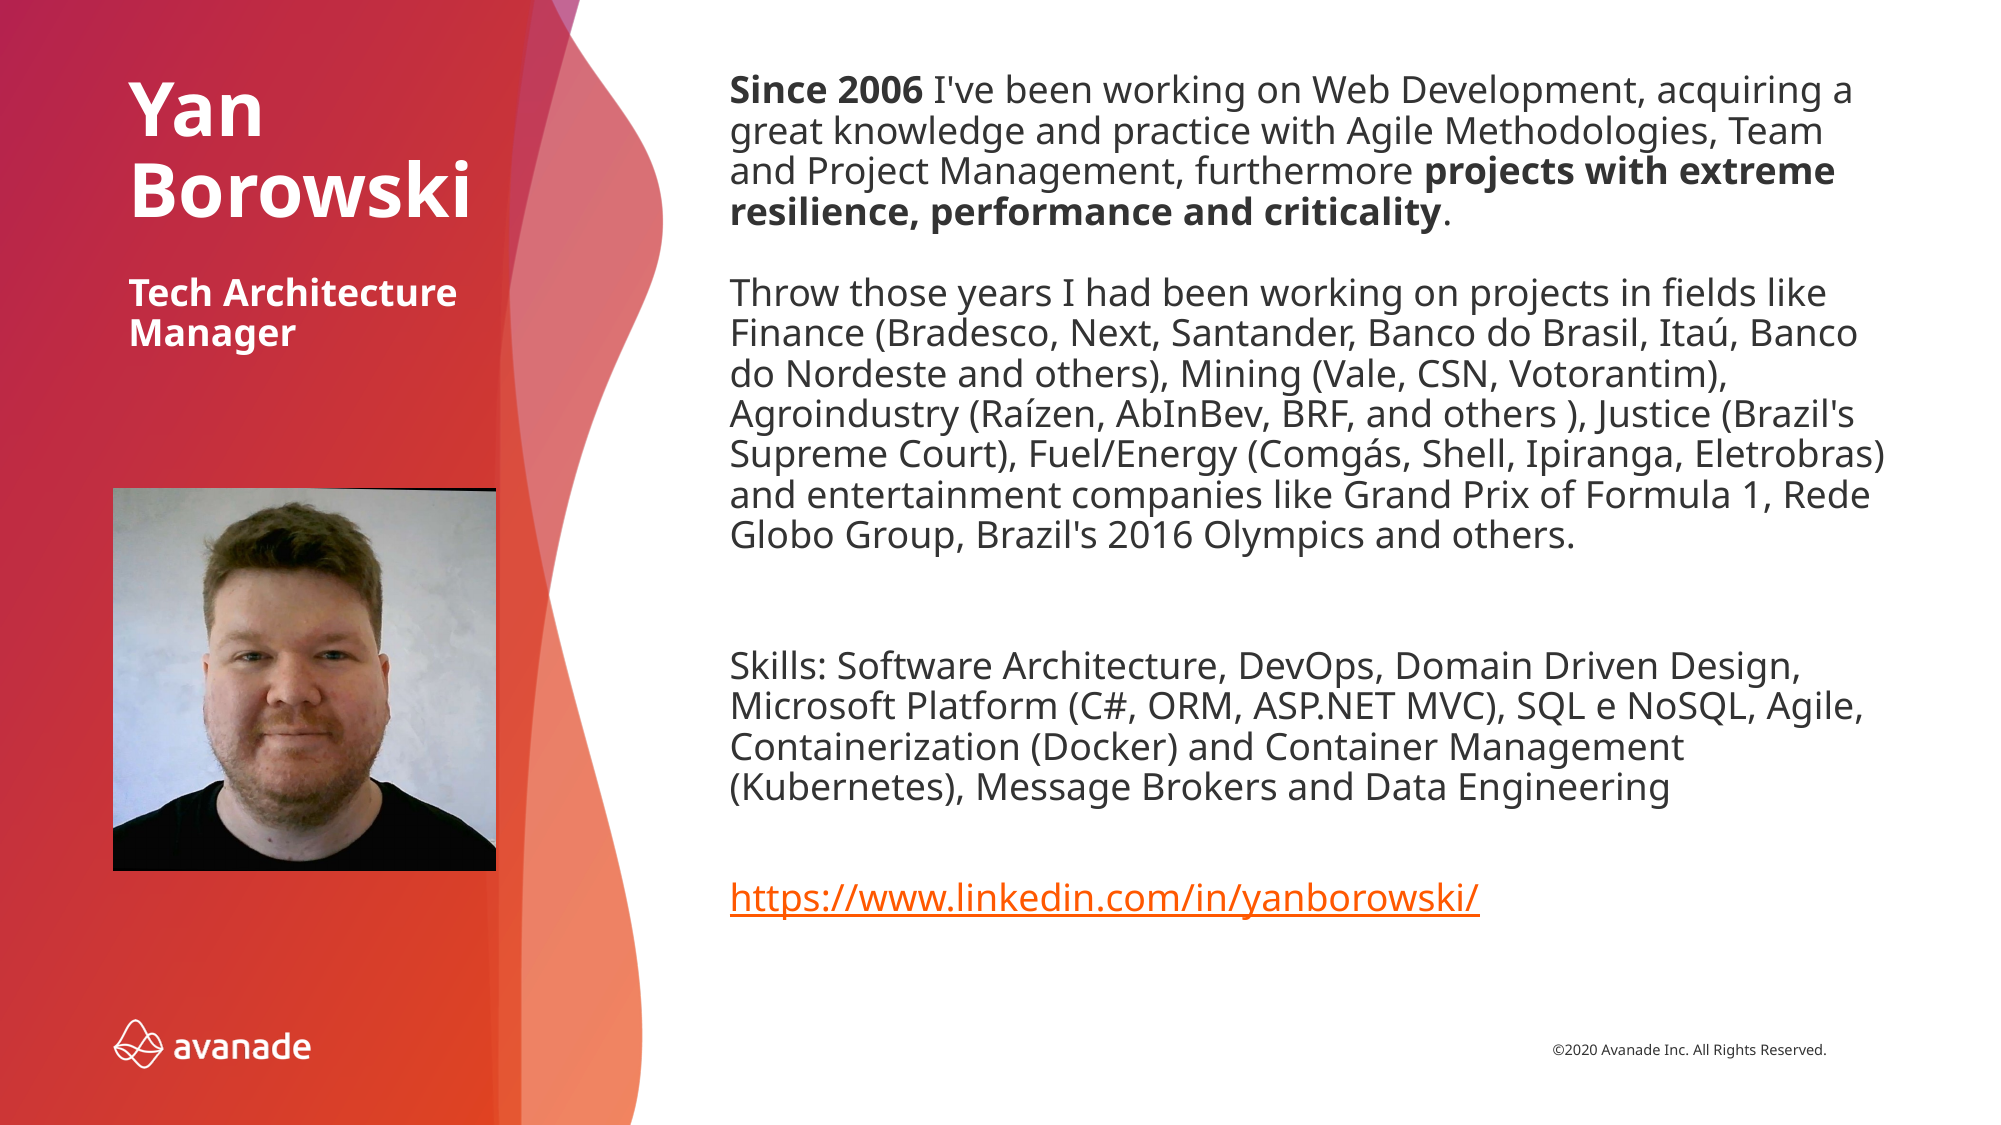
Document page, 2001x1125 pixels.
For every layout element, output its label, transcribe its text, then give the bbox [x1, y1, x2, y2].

picture [0, 0, 715, 1125]
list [113, 488, 496, 871]
title Yan Borowski Tech Architecture Manager [113, 64, 496, 357]
list Since 2006 I've been working on Web Development, acquiring a great knowledge and practice with Agile Methodologies, Team and Project Management, furthermore projects with extreme resilience, performance and criticality. Throw those years I had been working on projects in fields like Finance (Bradesco, Next, Santander, Banco do Brasil, Itaú, Banco do Nordeste and others), Mining (Vale, CSN, Votorantim), Agroindustry (Raízen, AbInBev, BRF, and others ), Justice (Brazil's Supreme Court), Fuel/Energy (Comgás, Shell, Ipiranga, Eletrobras) and entertainment companies like Grand Prix of Formula 1, Rede Globo Group, Brazil's 2016 Olympics and others. Skills: Software Architecture, DevOps, Domain Driven Design, Microsoft Platform (C#, ORM, ASP.NET MVC), SQL e NoSQL, Agile, Containerization (Docker) and Container Management (Kubernetes), Message Brokers and Data Engineering https://www.linkedin.com/in/yanborowski/ [714, 64, 1902, 975]
